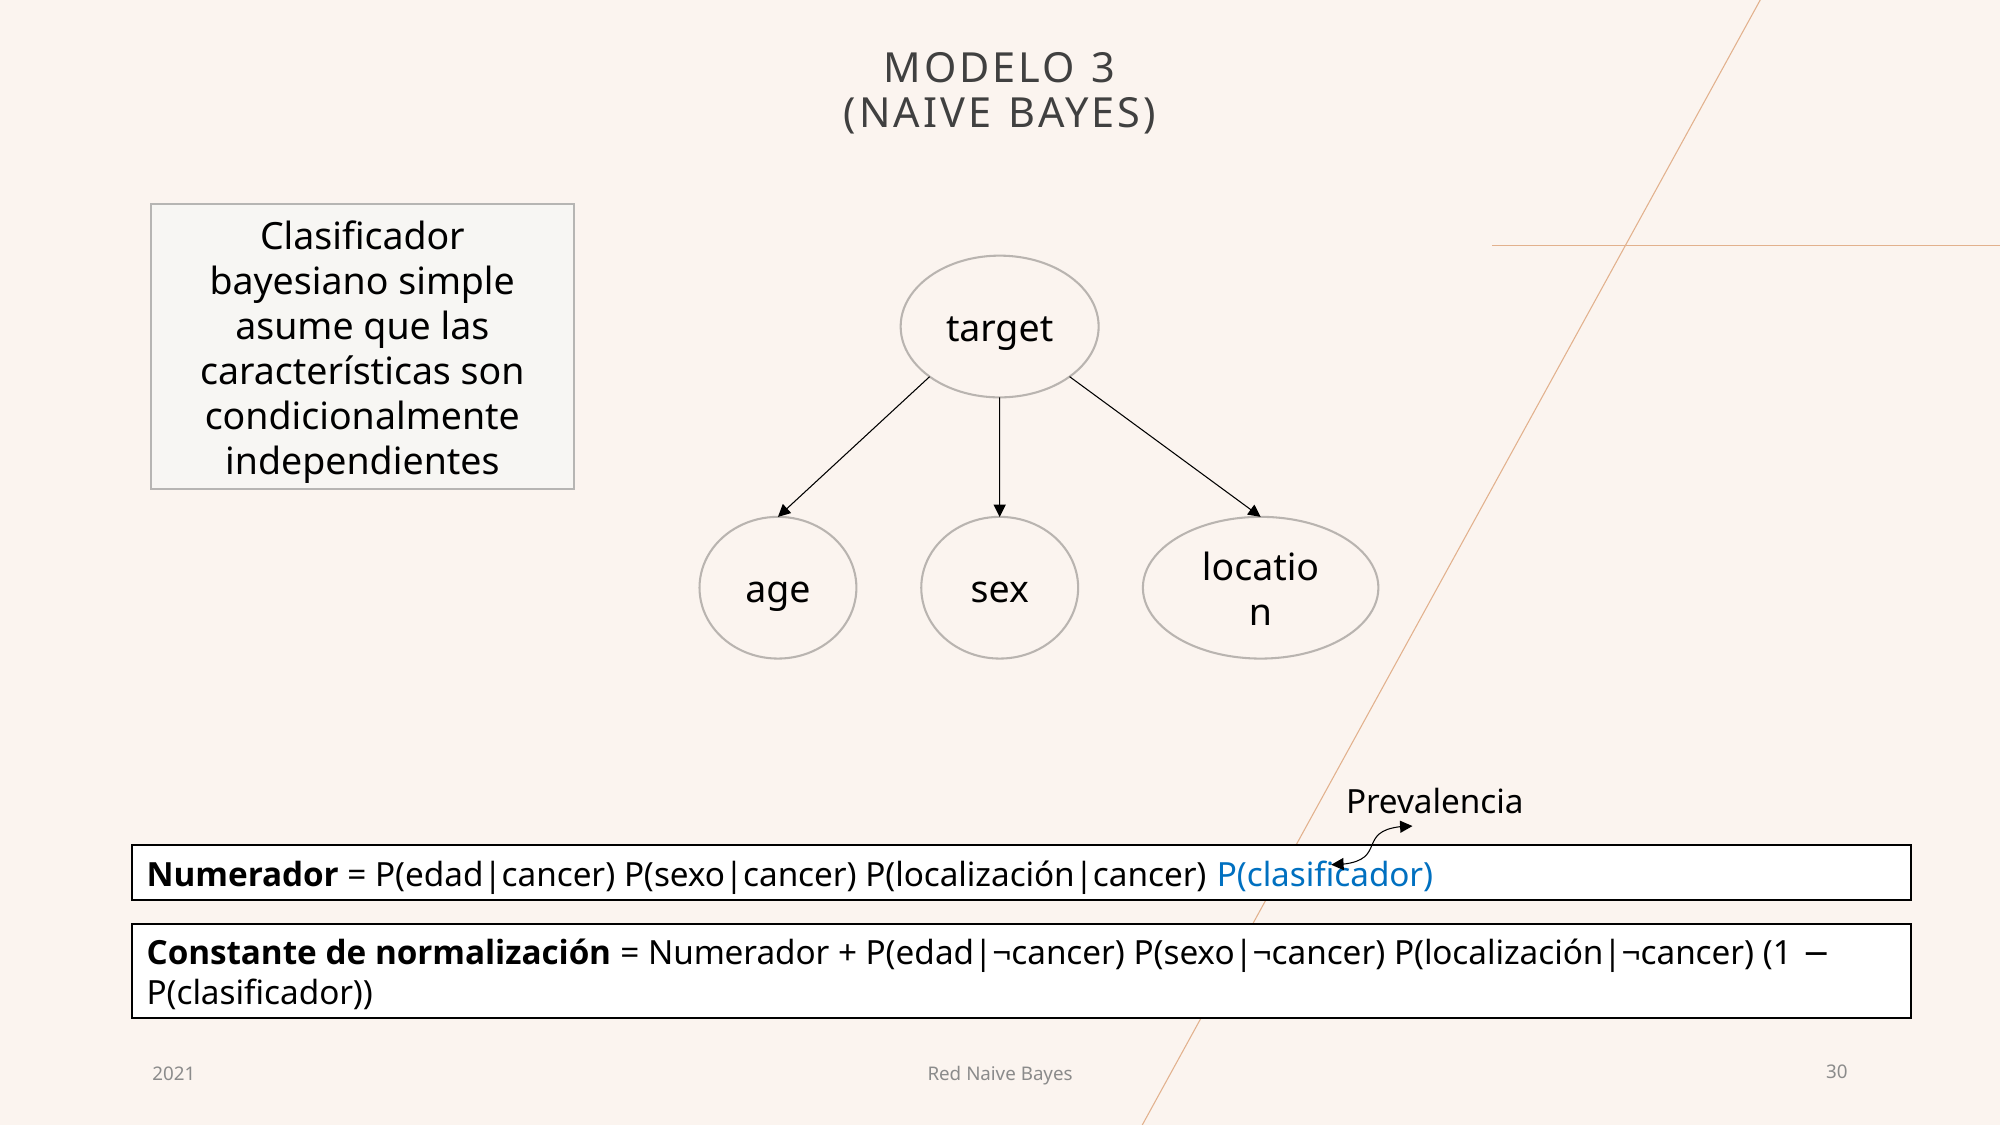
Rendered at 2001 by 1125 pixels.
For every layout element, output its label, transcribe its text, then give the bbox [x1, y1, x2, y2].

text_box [777, 376, 930, 517]
text_box target [899, 254, 1100, 399]
text_box sex [920, 515, 1080, 660]
slide_number 30 [1412, 1042, 1863, 1103]
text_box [1069, 376, 1261, 517]
footer Red Naive Bayes [857, 1042, 1143, 1103]
text_box Modelo 3 (NAIVE BAYES) [654, 39, 1346, 144]
slide_number 2021 [137, 1042, 588, 1103]
text_box Clasificador bayesiano simple asume que las características son condicionalmente independientes [150, 203, 575, 490]
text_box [1352, 804, 1392, 886]
text_box Prevalencia [1331, 772, 1557, 828]
text_box Numerador = P(edad|cancer) P(sexo|cancer) P(localización|cancer) P(clasificador) [131, 844, 1912, 901]
text_box age [698, 515, 858, 660]
text_box Constante de normalización = Numerador + P(edad|¬cancer) P(sexo|¬cancer) P(localización|¬cancer) (1 − P(clasificador)) [131, 923, 1912, 1019]
text_box location [1141, 515, 1380, 660]
